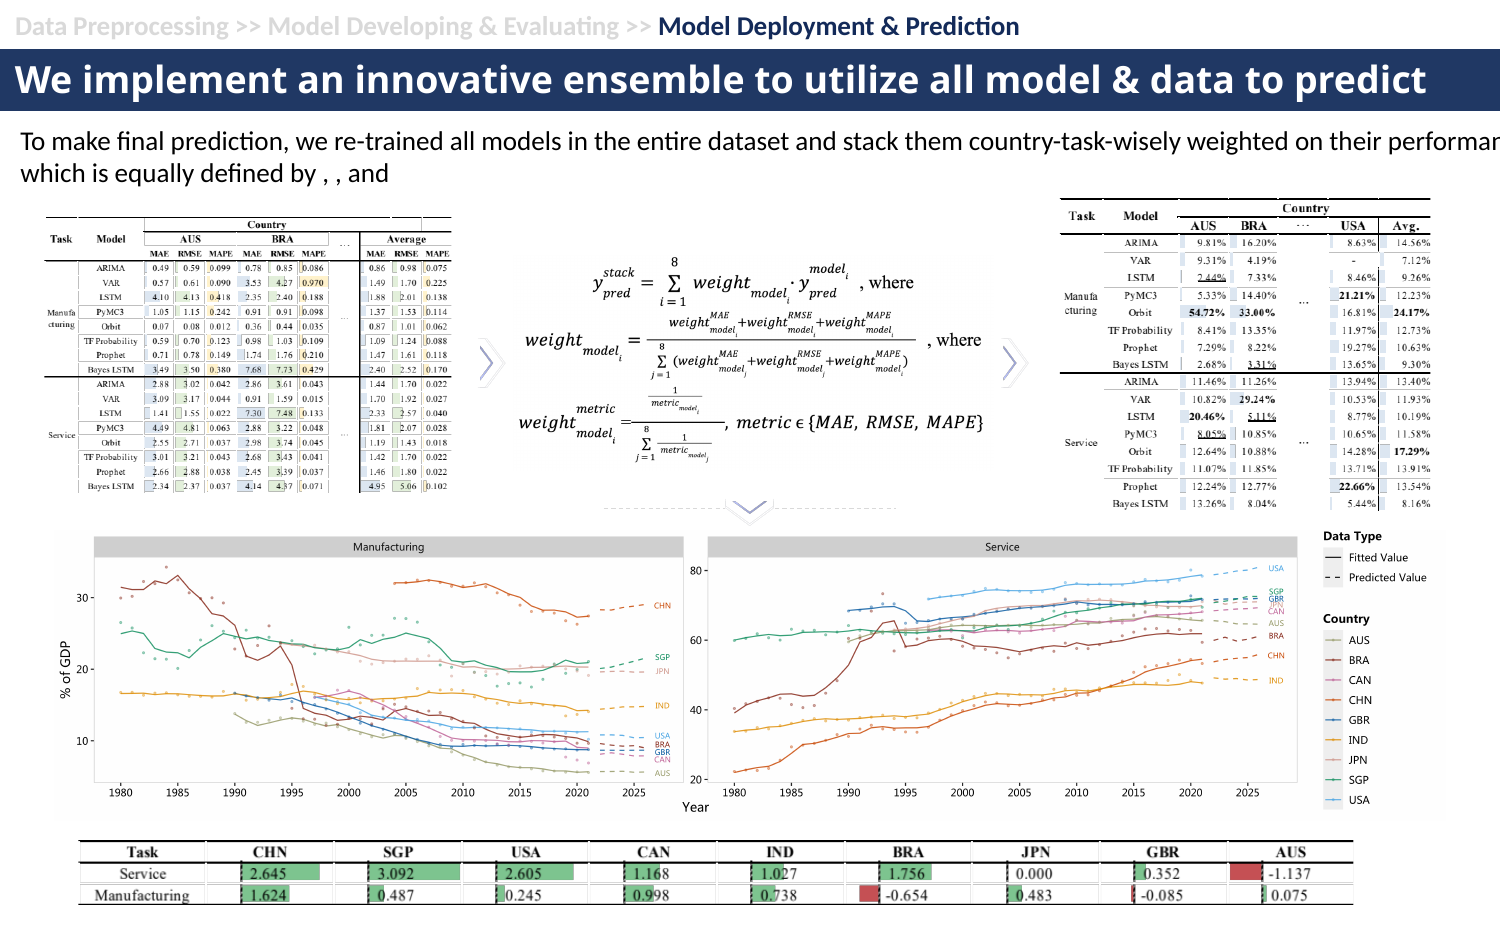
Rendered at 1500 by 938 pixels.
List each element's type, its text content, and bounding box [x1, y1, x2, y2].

list We implement an innovative ensemble to utilize all model & data to predict [0, 49, 1471, 108]
picture [463, 255, 1040, 471]
picture [78, 840, 1354, 905]
picture [44, 216, 452, 493]
picture [724, 494, 776, 527]
picture [54, 530, 1446, 821]
list Data Preprocessing >> Model Developing & Evaluating >> Model Deployment & Prediction [0, 1, 1497, 60]
picture [1059, 198, 1431, 511]
